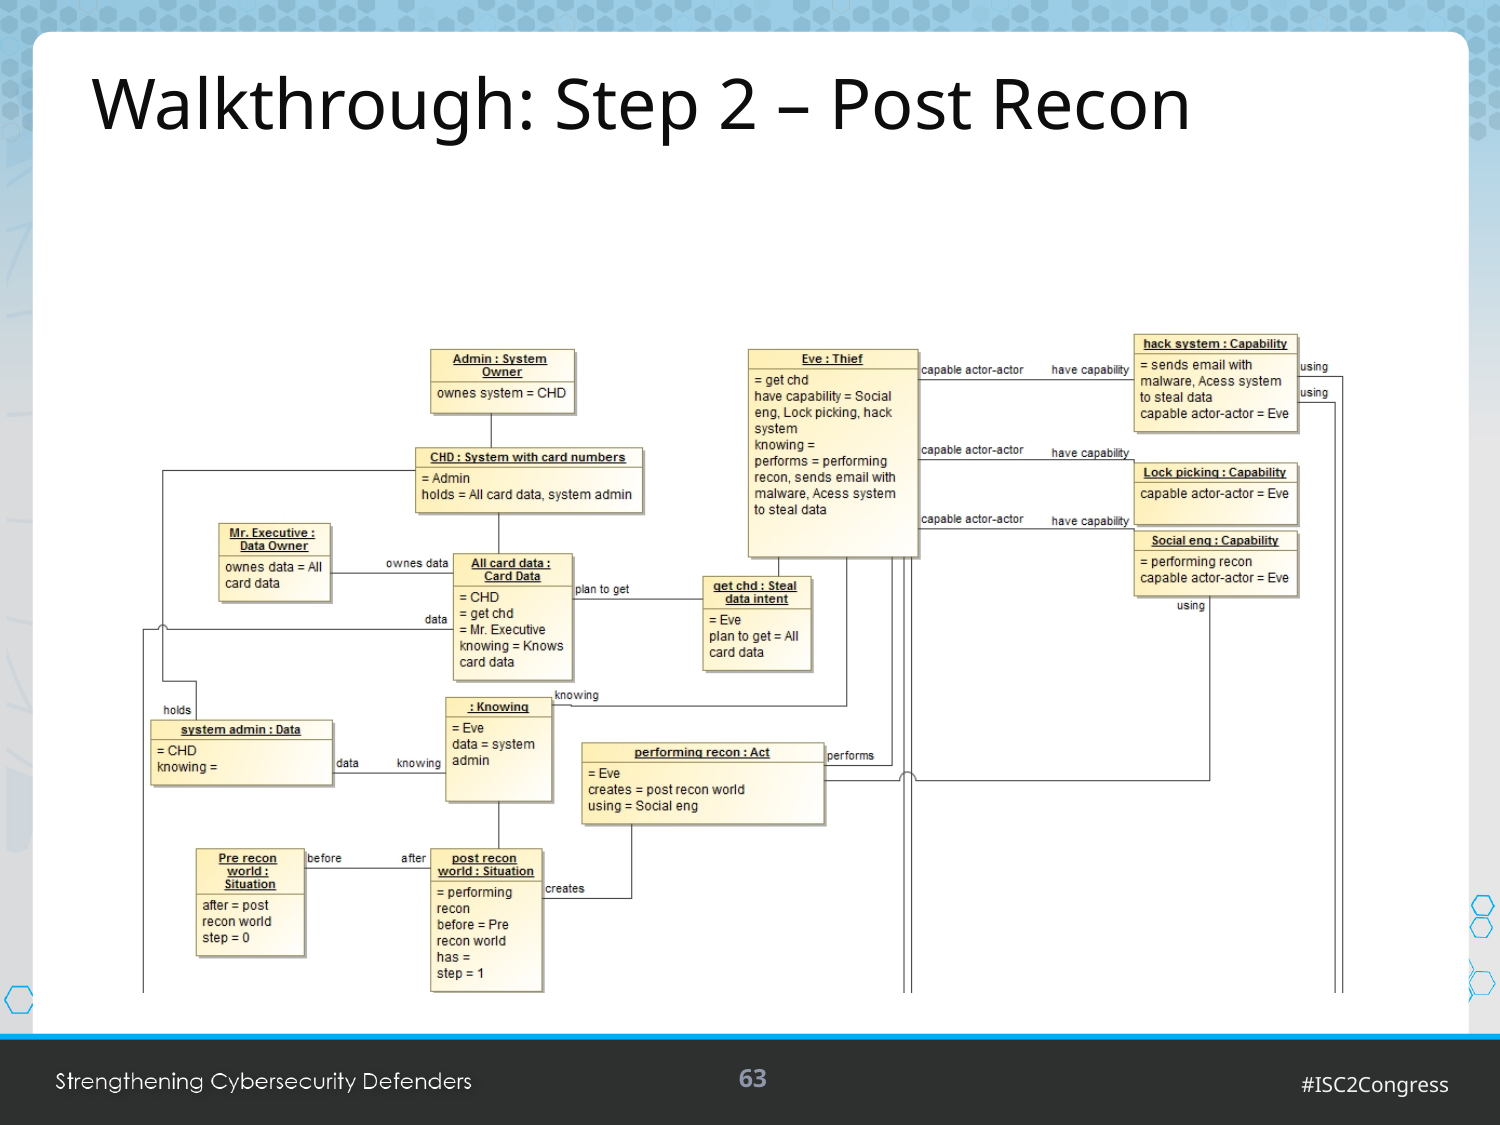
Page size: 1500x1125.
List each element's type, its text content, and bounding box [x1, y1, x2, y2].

picture [0, 1040, 1500, 1125]
title Walkthrough: Step 2 – Post Recon [76, 23, 1392, 180]
picture [0, 0, 1500, 1033]
